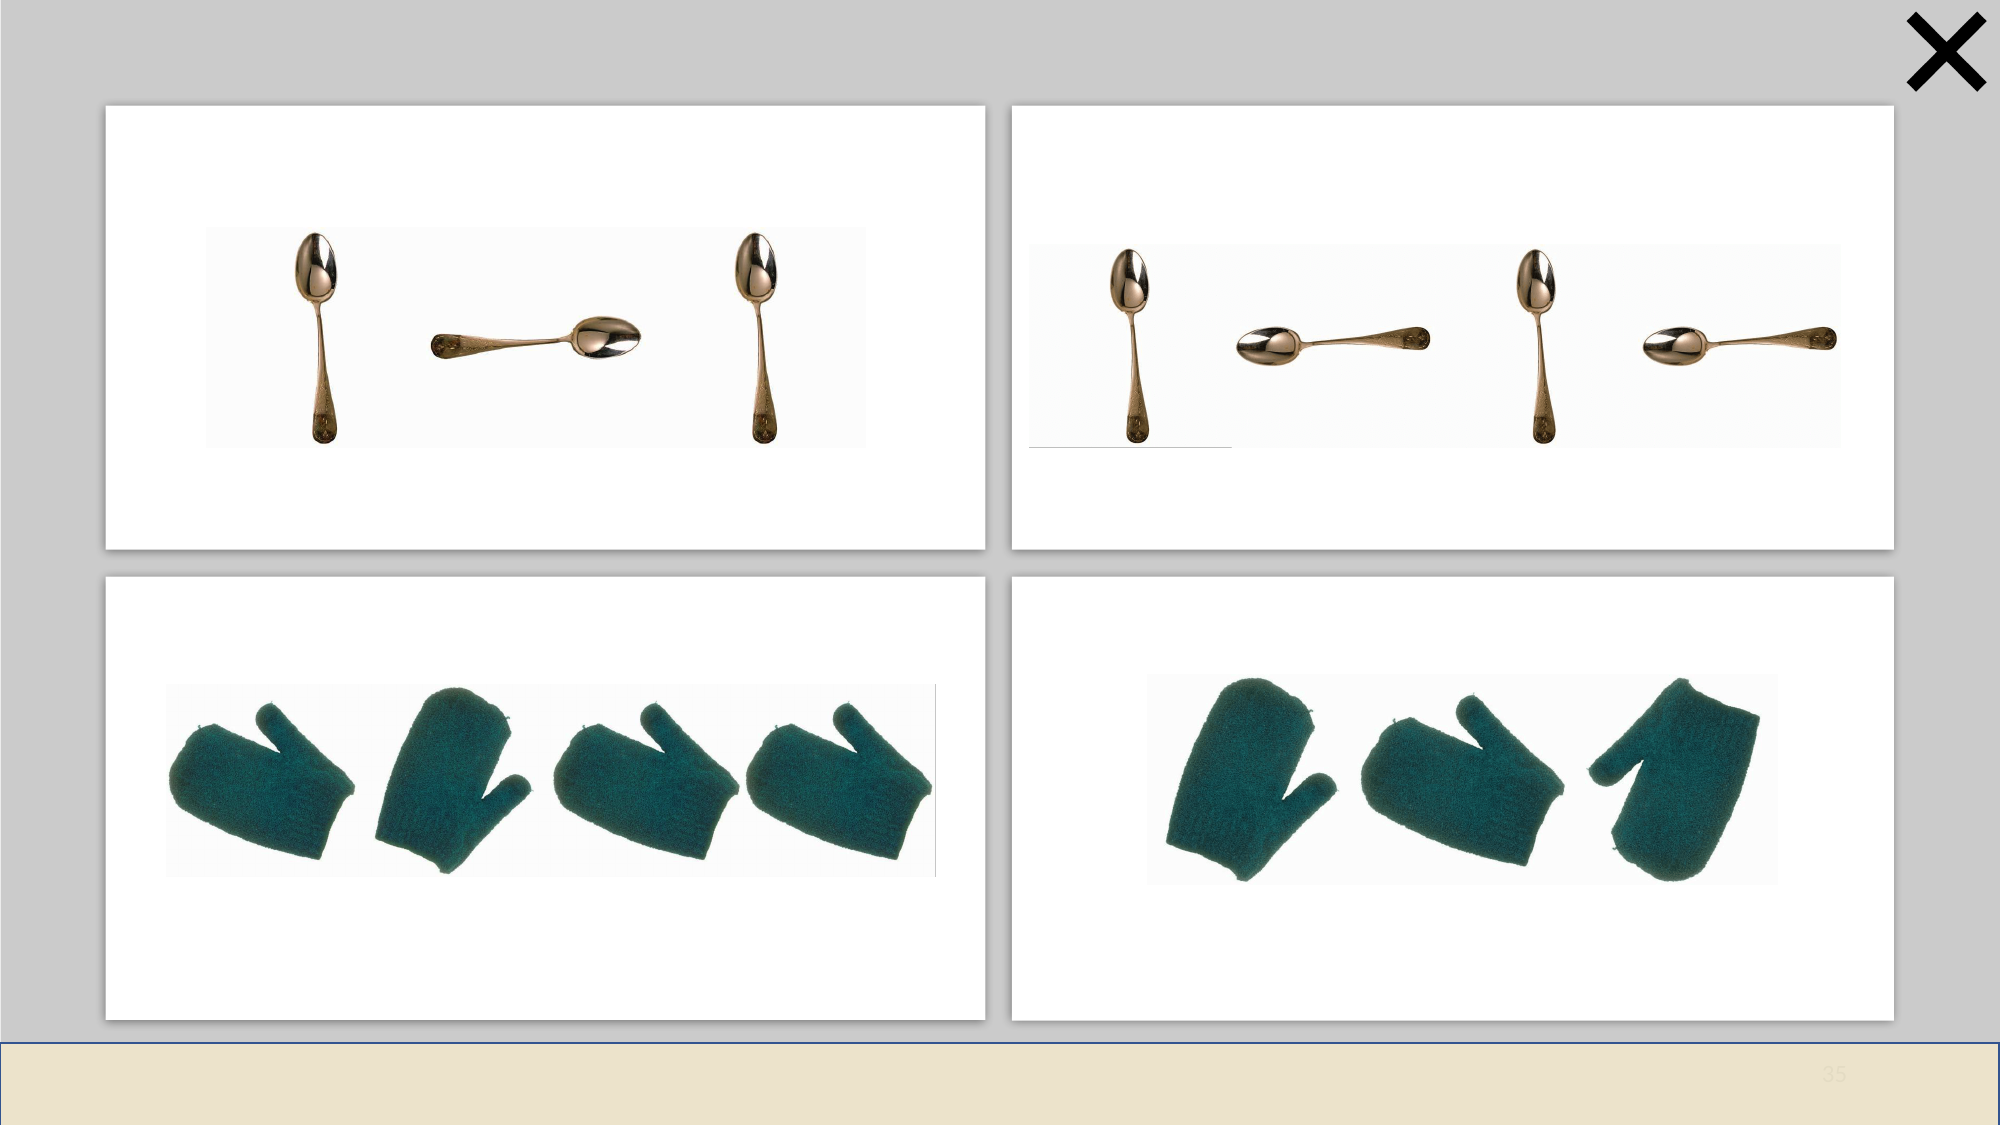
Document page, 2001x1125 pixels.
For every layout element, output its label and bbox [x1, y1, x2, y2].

picture [166, 684, 936, 877]
text_box [104, 104, 986, 551]
picture [1029, 244, 1842, 448]
text_box [1011, 576, 1895, 1022]
picture [206, 227, 866, 448]
picture [1146, 674, 1778, 885]
text_box [0, 0, 2000, 1042]
picture [1892, 0, 2000, 106]
text_box [104, 576, 986, 1021]
text_box [1011, 104, 1895, 551]
text_box [0, 1042, 2000, 1125]
